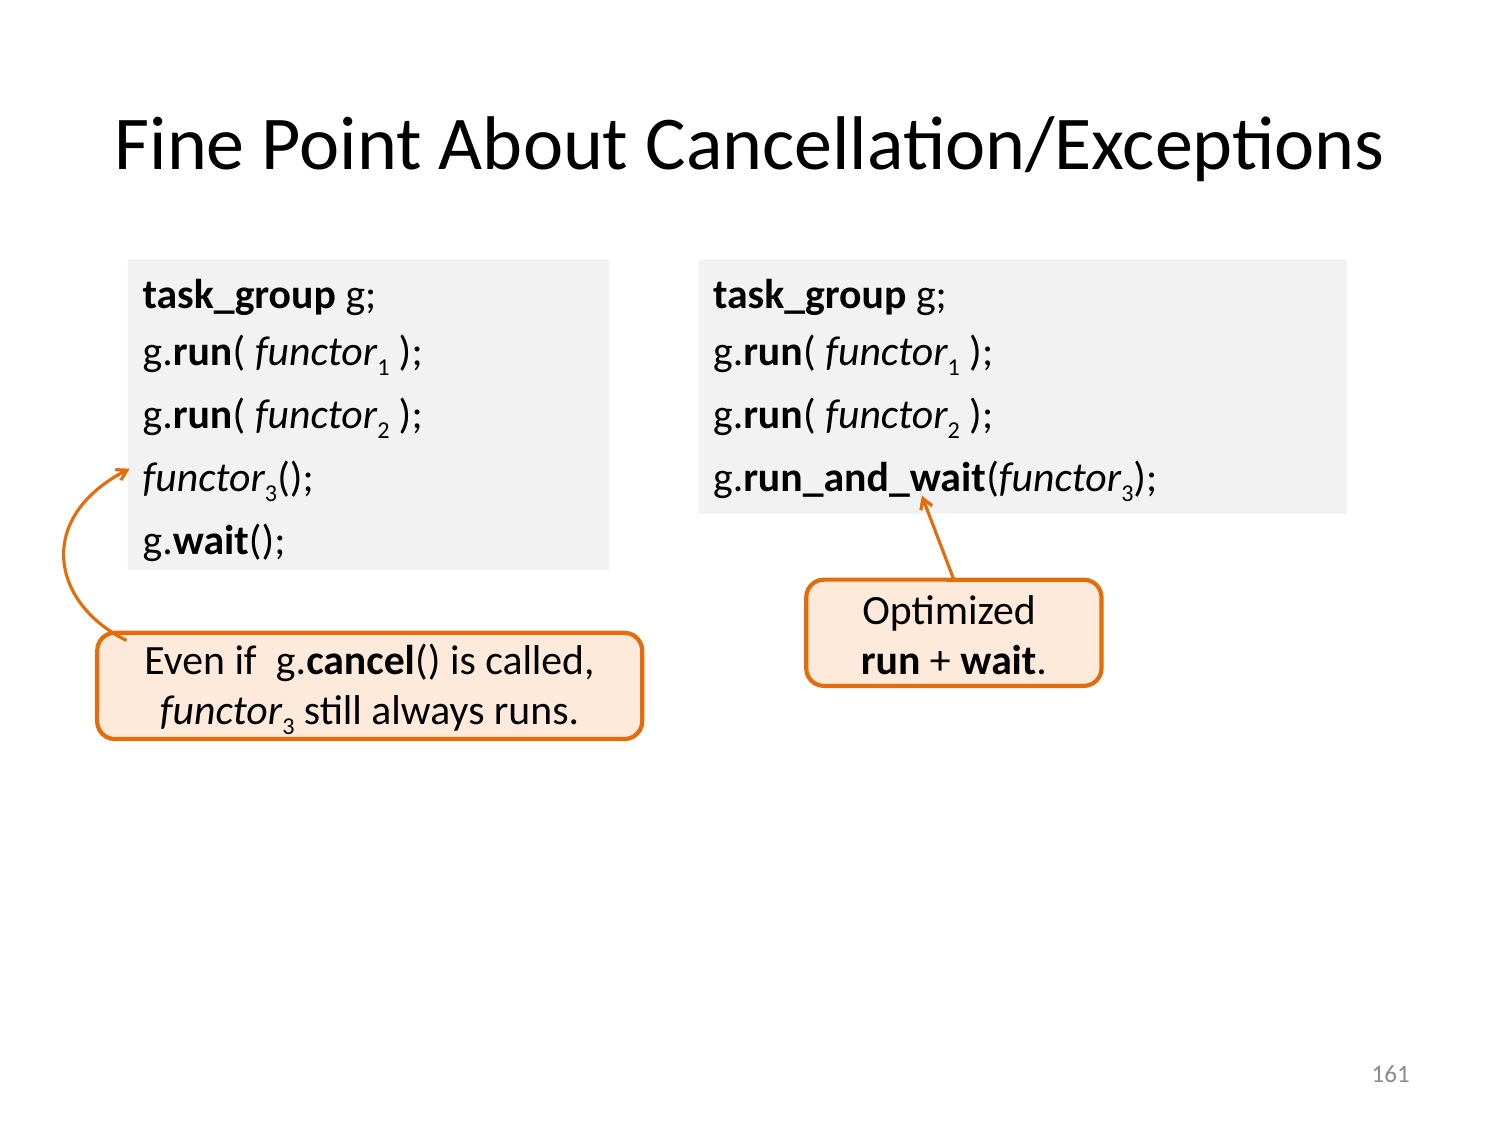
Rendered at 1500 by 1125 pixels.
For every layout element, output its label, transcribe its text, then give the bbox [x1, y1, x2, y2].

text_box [698, 259, 1348, 687]
slide_number 161 [1074, 1042, 1425, 1103]
text_box [63, 468, 130, 641]
title Fine Point About Cancellation/Exceptions [75, 45, 1425, 233]
text_box task_group g; g.run( functor1 ); g.run( functor2 ); functor3(); g.wait(); [127, 259, 610, 571]
text_box Even if g.cancel() is called, functor3 still always runs. [97, 632, 643, 740]
